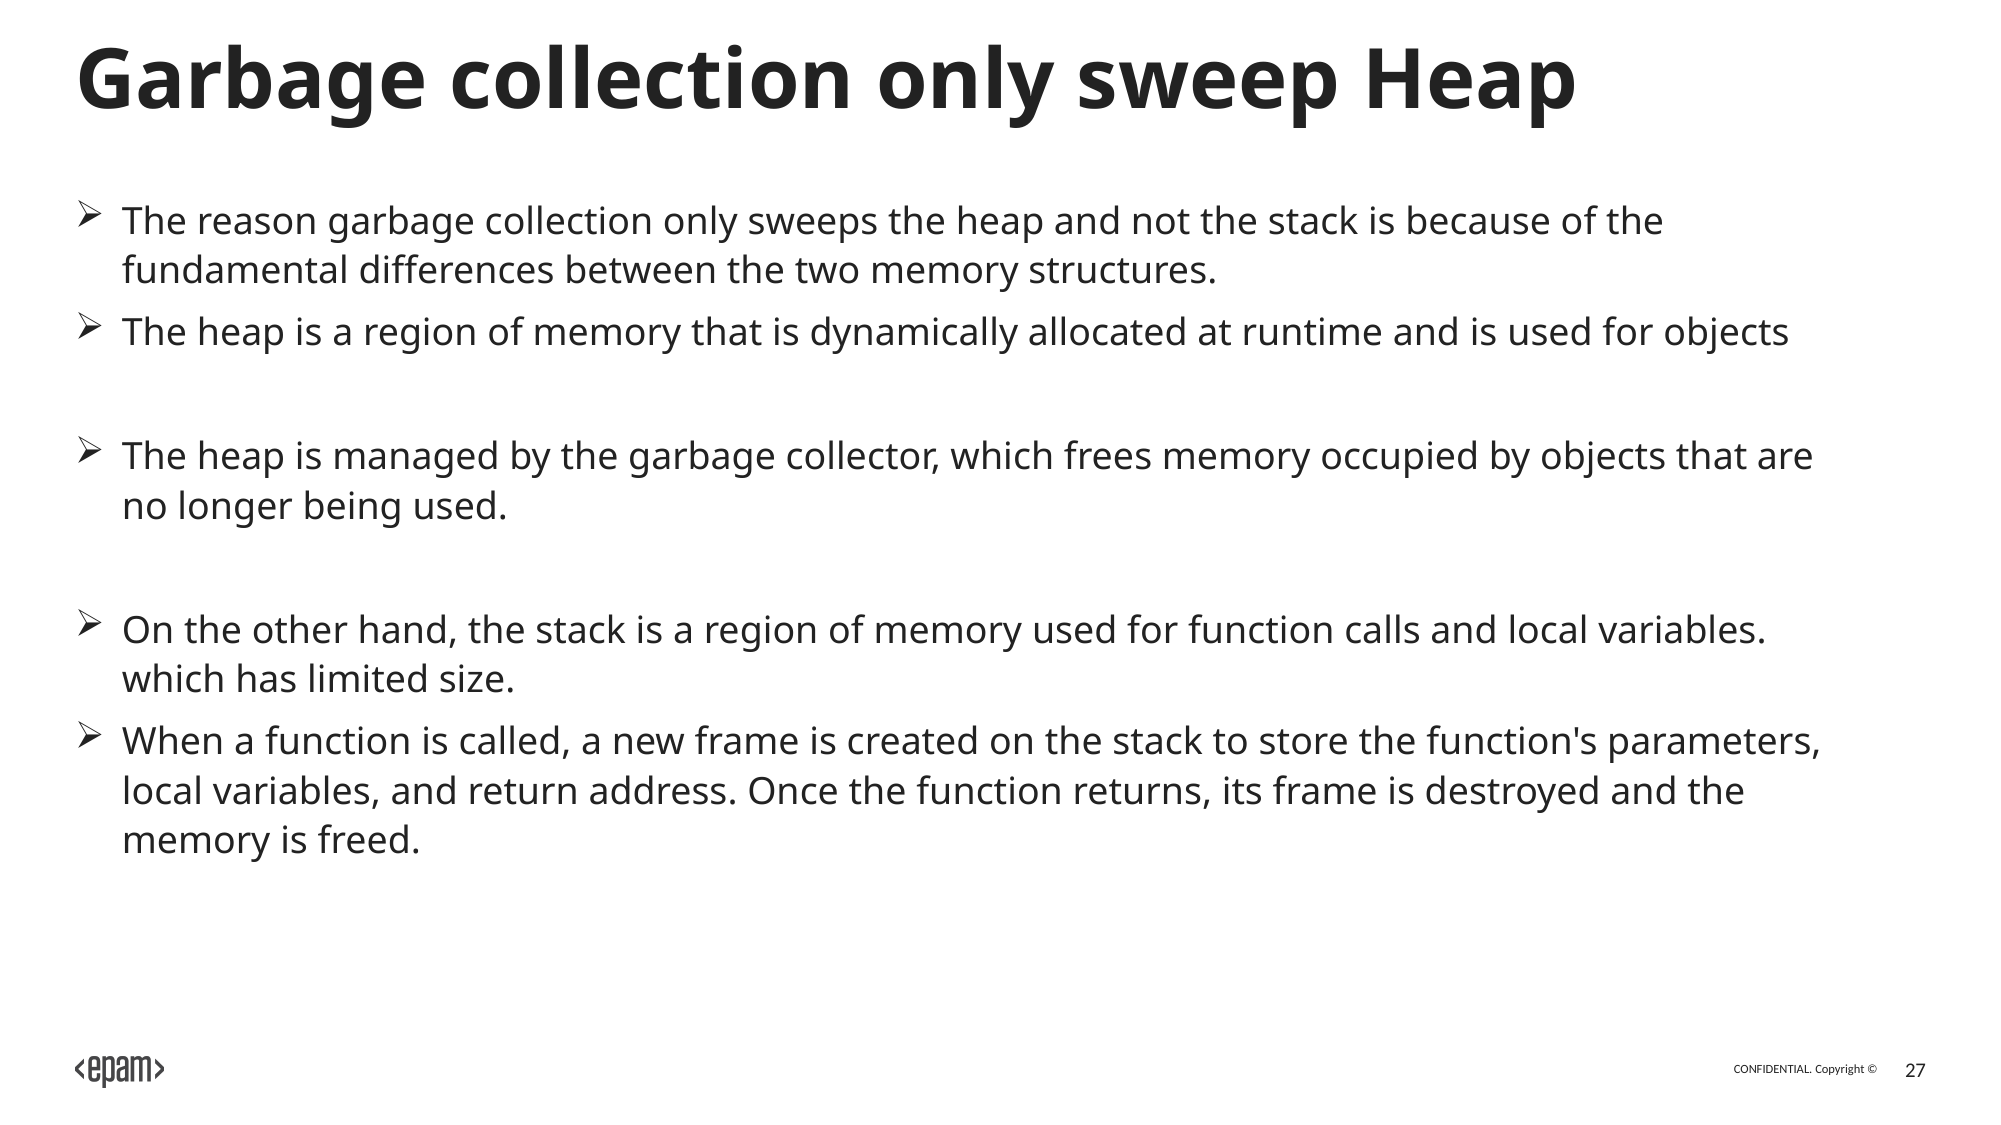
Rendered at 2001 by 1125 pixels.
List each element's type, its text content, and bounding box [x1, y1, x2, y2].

picture [75, 1056, 164, 1088]
list The reason garbage collection only sweeps the heap and not the stack is because of the fundamental differences between the two memory structures. The heap is a region of memory that is dynamically allocated at runtime and is used for objects The heap is managed by the garbage collector, which frees memory occupied by objects that are no longer being used. On the other hand, the stack is a region of memory used for function calls and local variables. which has limited size. When a function is called, a new frame is created on the stack to store the function's parameters, local variables, and return address. Once the function returns, its frame is destroyed and the memory is freed. [75, 192, 1841, 900]
title Garbage collection only sweep Heap [75, 25, 1790, 127]
